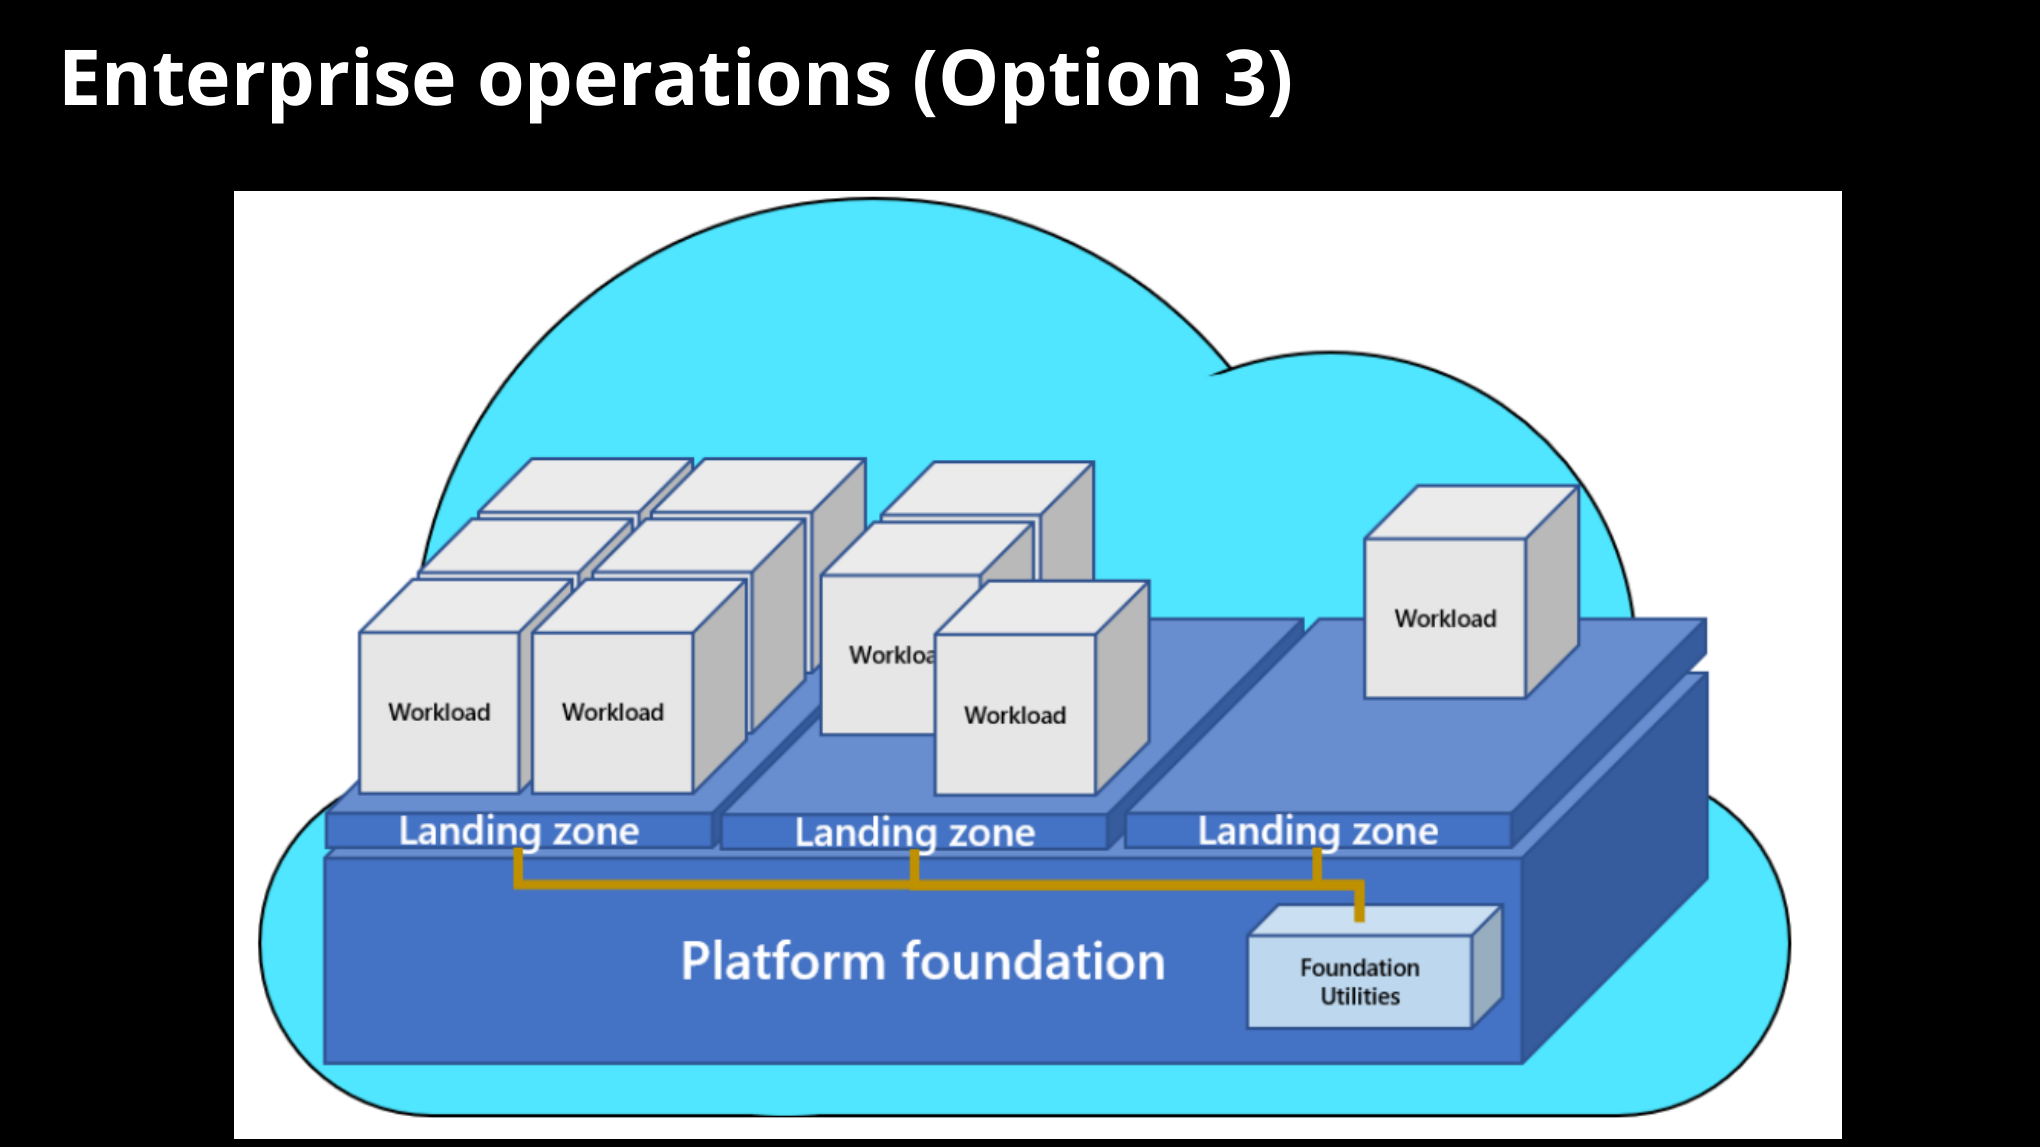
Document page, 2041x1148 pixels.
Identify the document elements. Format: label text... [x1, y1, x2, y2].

picture [234, 191, 1843, 1139]
text_box Enterprise operations (Option 3) [43, 18, 1342, 144]
